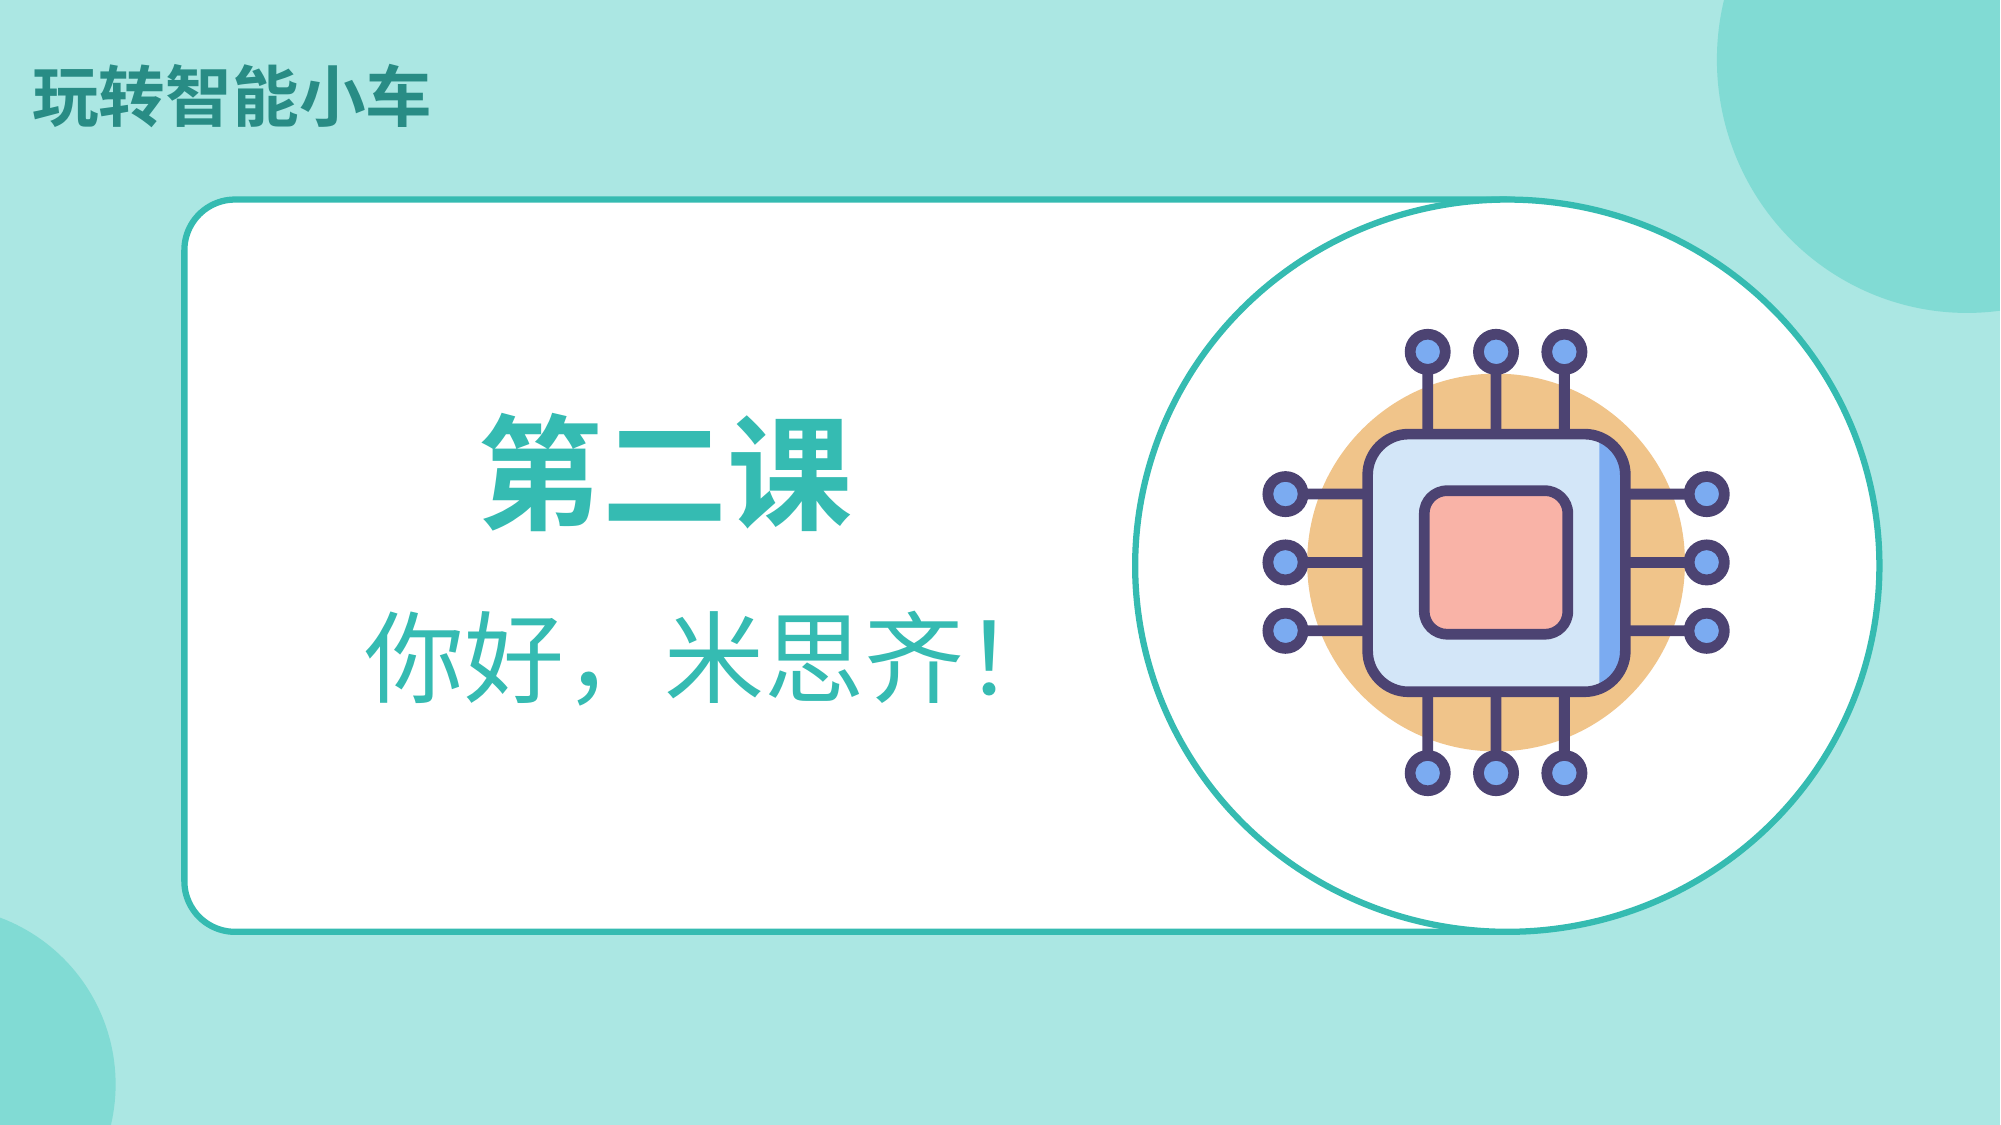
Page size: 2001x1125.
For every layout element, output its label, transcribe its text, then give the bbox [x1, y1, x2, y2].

text_box [1715, 0, 2000, 314]
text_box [184, 199, 1880, 932]
text_box [0, 916, 117, 1125]
text_box [0, 0, 2000, 1125]
text_box 玩转智能小车 [17, 47, 1222, 142]
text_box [1262, 328, 1730, 797]
